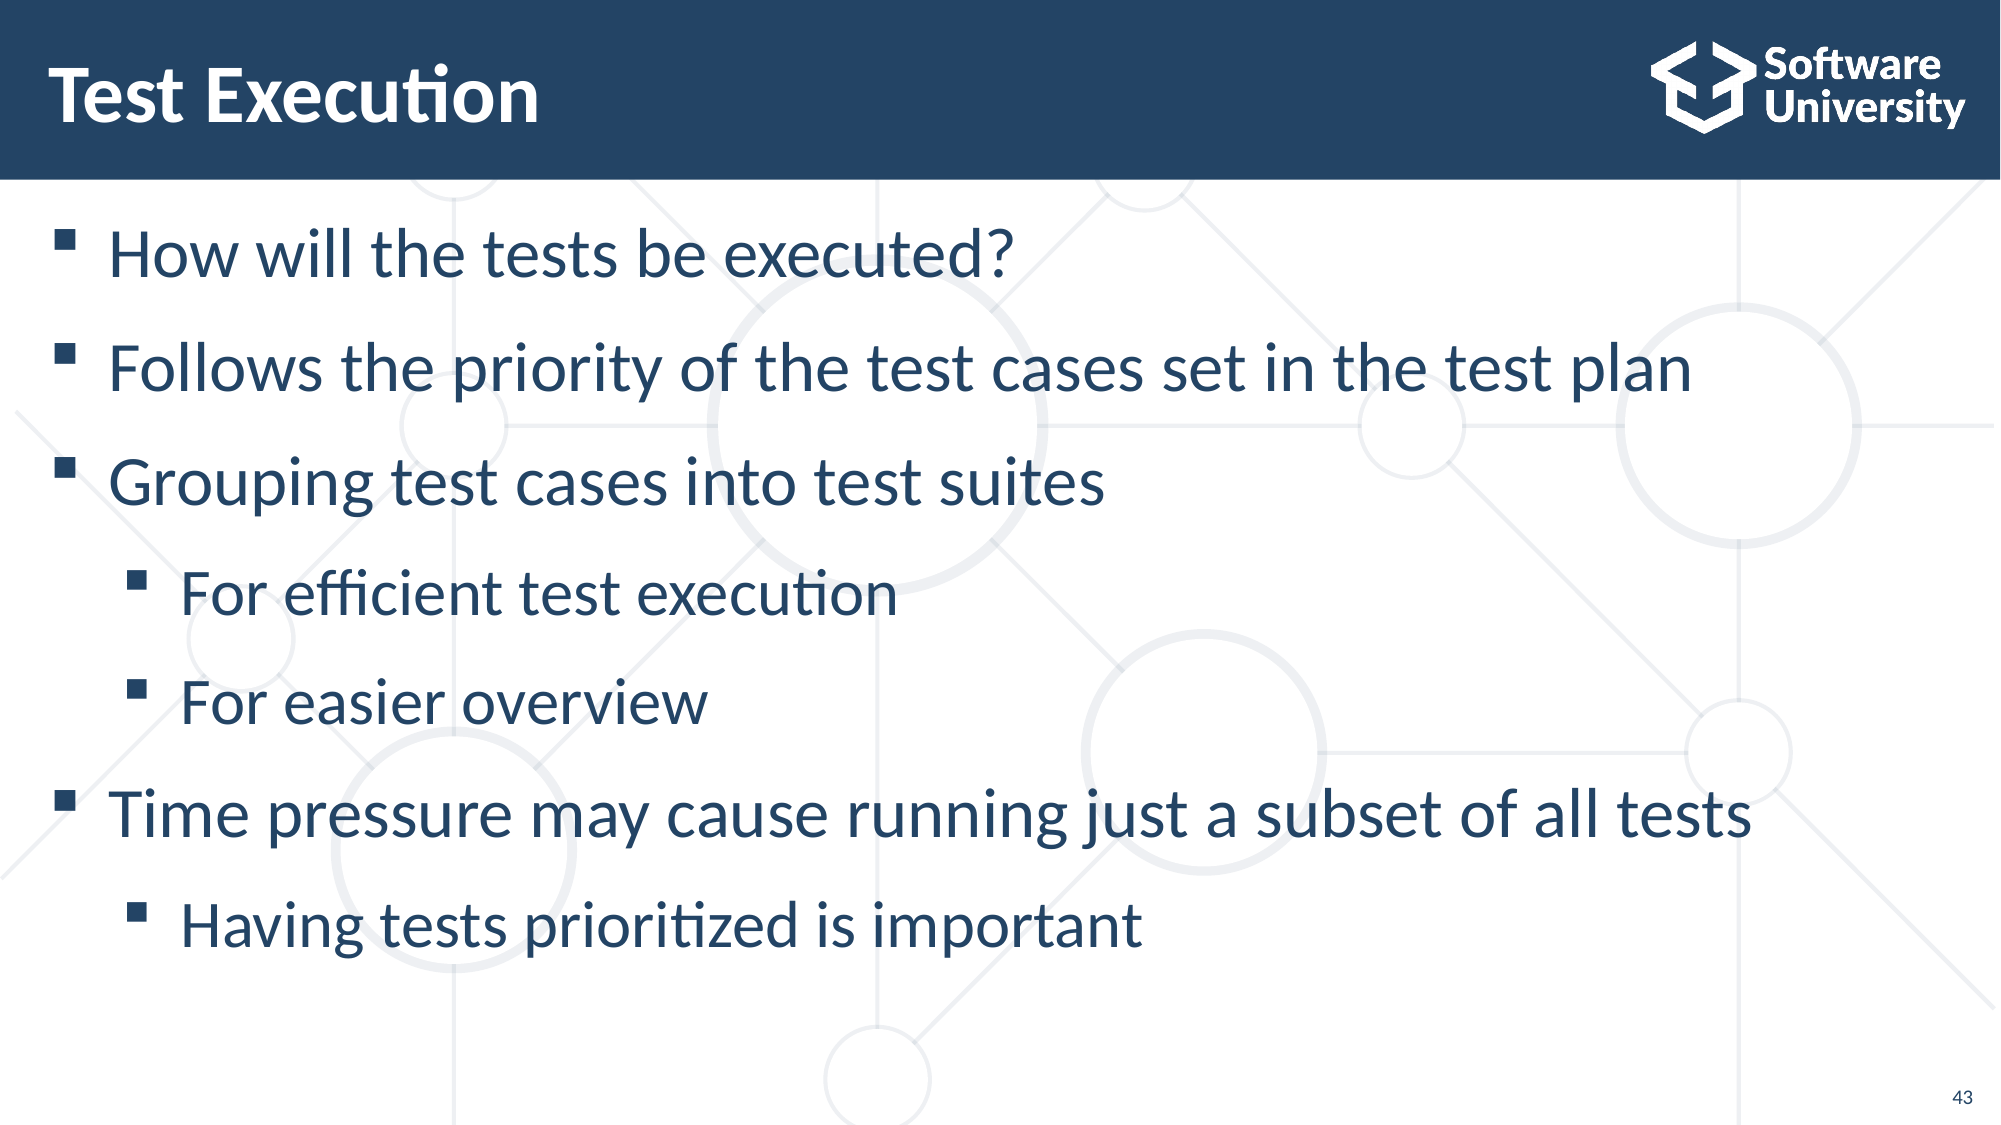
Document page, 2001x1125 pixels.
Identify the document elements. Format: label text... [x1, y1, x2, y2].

title Test Execution [31, 16, 1625, 162]
slide_number 43 [1927, 1067, 1989, 1117]
list How will the tests be executed? Follows the priority of the test cases set in the test plan Grouping test cases into test suites For efficient test execution For easier overview Time pressure may cause running just a subset of all tests Having tests prioritized is important [31, 196, 1970, 1104]
picture [1651, 41, 1966, 134]
